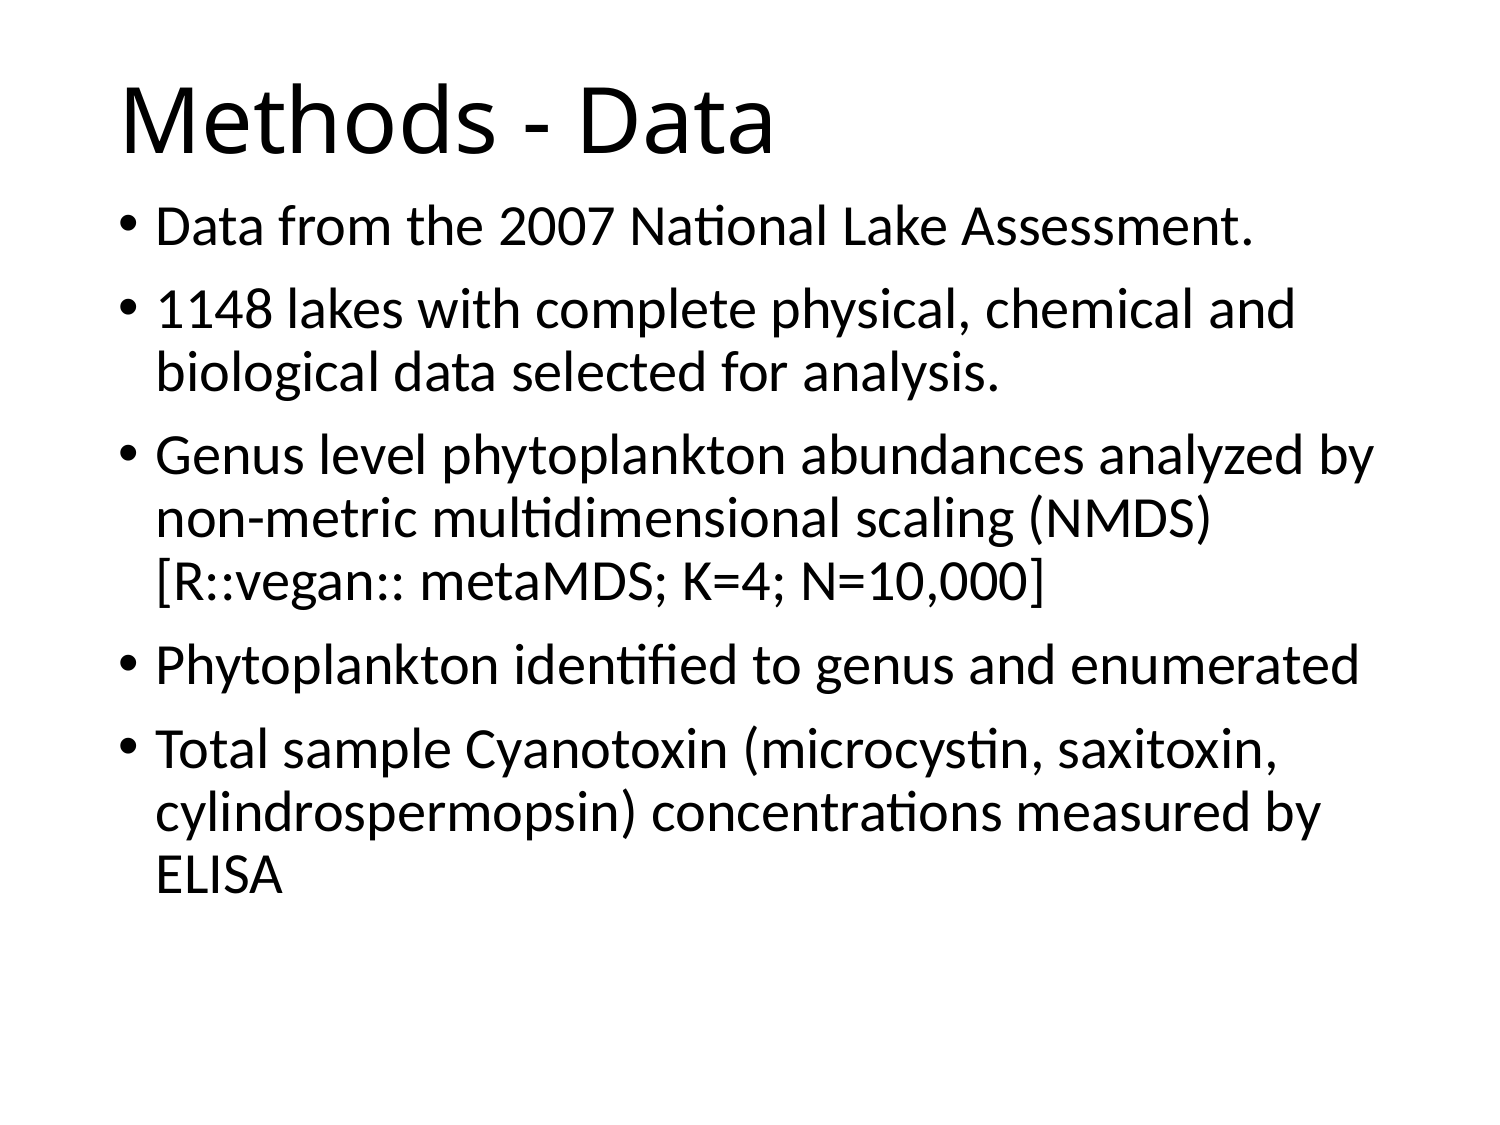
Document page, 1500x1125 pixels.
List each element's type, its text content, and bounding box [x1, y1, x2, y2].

title Methods - Data [103, 59, 1397, 187]
list Data from the 2007 National Lake Assessment. 1148 lakes with complete physical, chemical and biological data selected for analysis. Genus level phytoplankton abundances analyzed by non-metric multidimensional scaling (NMDS) [R::vegan:: metaMDS; K=4; N=10,000] Phytoplankton identified to genus and enumerated Total sample Cyanotoxin (microcystin, saxitoxin, cylindrospermopsin) concentrations measured by ELISA [103, 187, 1397, 1014]
